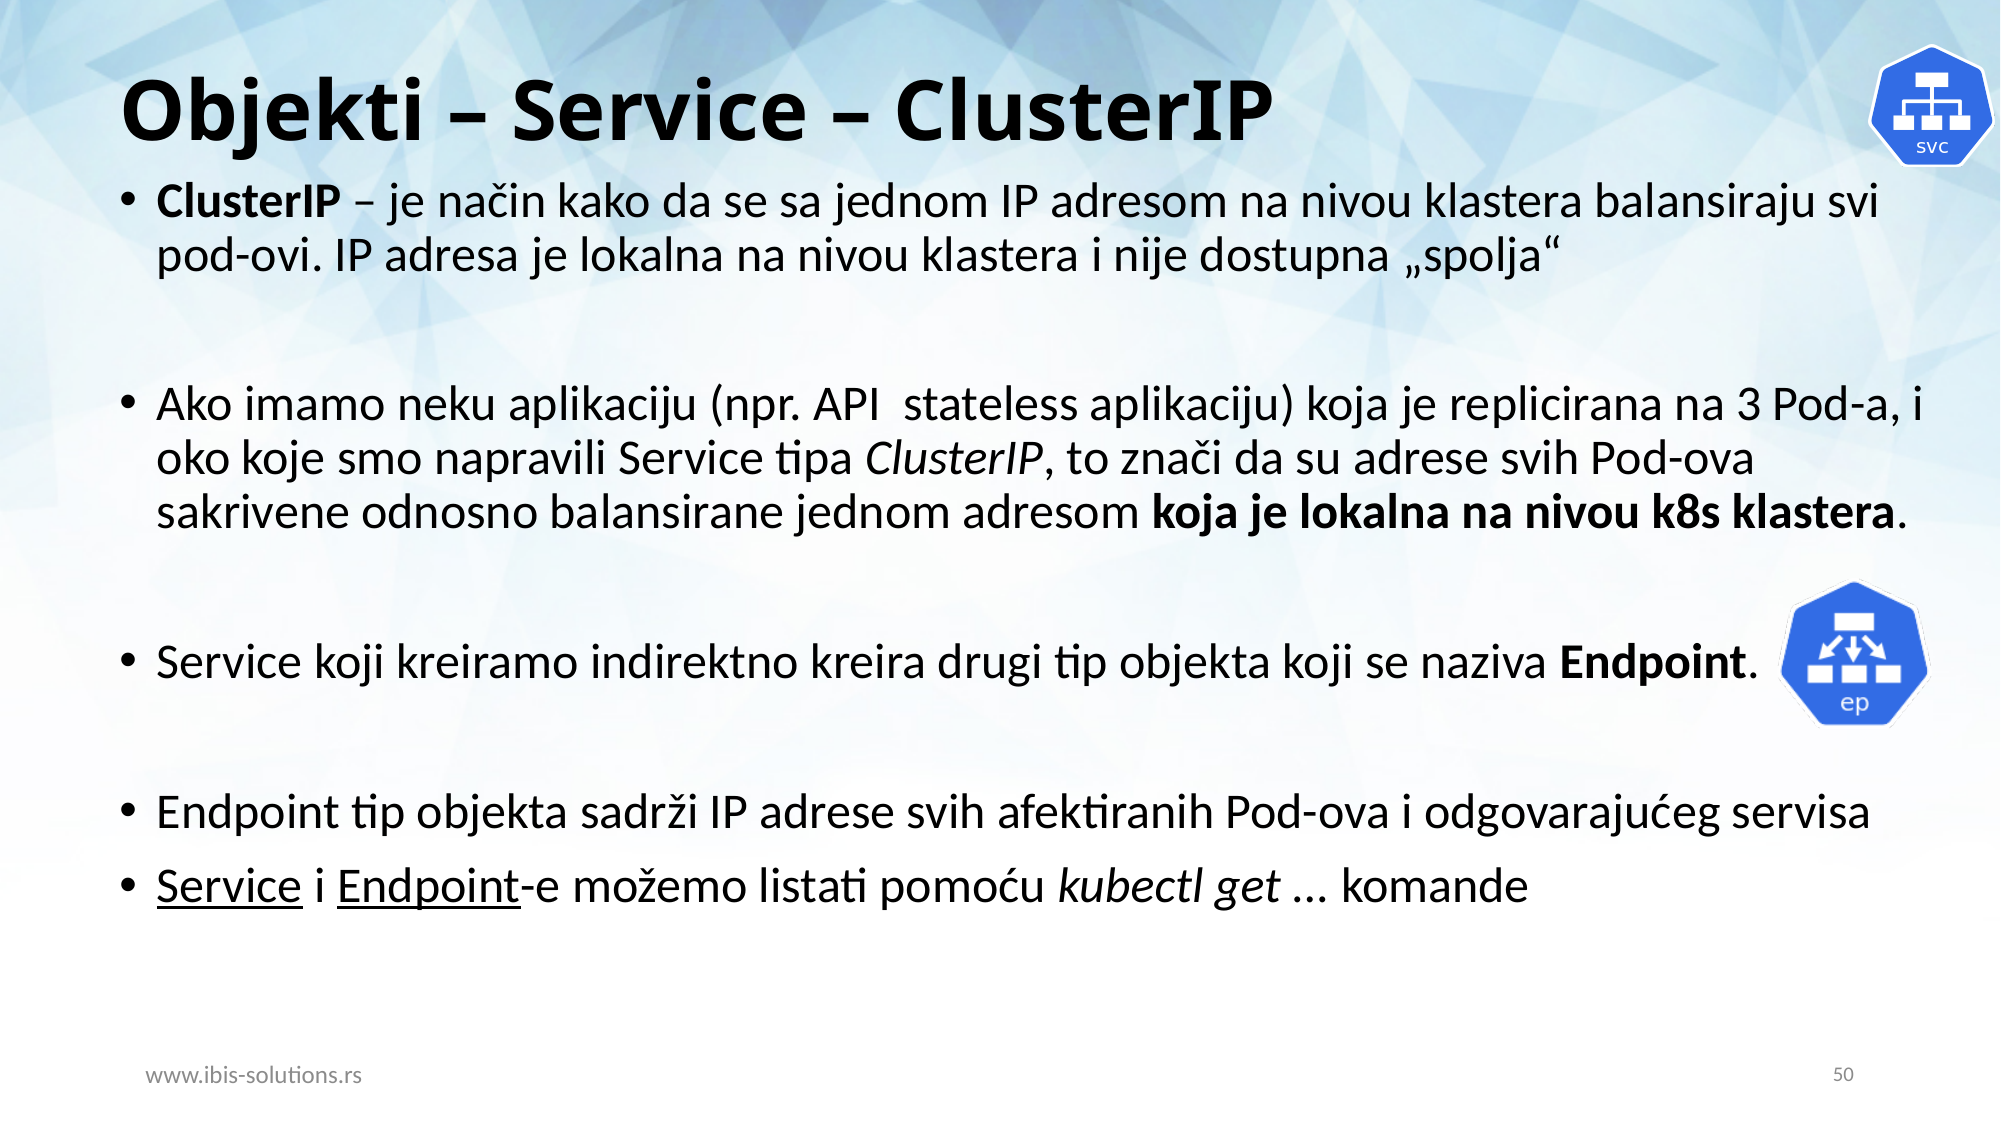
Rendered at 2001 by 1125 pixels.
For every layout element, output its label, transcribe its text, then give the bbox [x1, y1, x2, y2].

text_box [0, 0, 2000, 1125]
title Objekti – Service – ClusterIP [104, 59, 1680, 166]
picture [1868, 44, 1995, 167]
text_box 50 [1756, 1046, 1869, 1100]
list ClusterIP – je način kako da se sa jednom IP adresom na nivou klastera balansiraju svi pod-ovi. IP adresa je lokalna na nivou klastera i nije dostupna „spolja“ Ako imamo neku aplikaciju (npr. API stateless aplikaciju) koja je replicirana na 3 Pod-a, i oko koje smo napravili Service tipa ClusterIP, to znači da su adrese svih Pod-ova sakrivene odnosno balansirane jednom adresom koja je lokalna na nivou k8s klastera. Service koji kreiramo indirektno kreira drugi tip objekta koji se naziva Endpoint. Endpoint tip objekta sadrži IP adrese svih afektiranih Pod-ova i odgovarajućeg servisa Service i Endpoint-e možemo listati pomoću kubectl get ... komande [104, 166, 1945, 1098]
text_box www.ibis-solutions.rs [130, 1046, 1239, 1100]
picture [1777, 578, 1932, 729]
